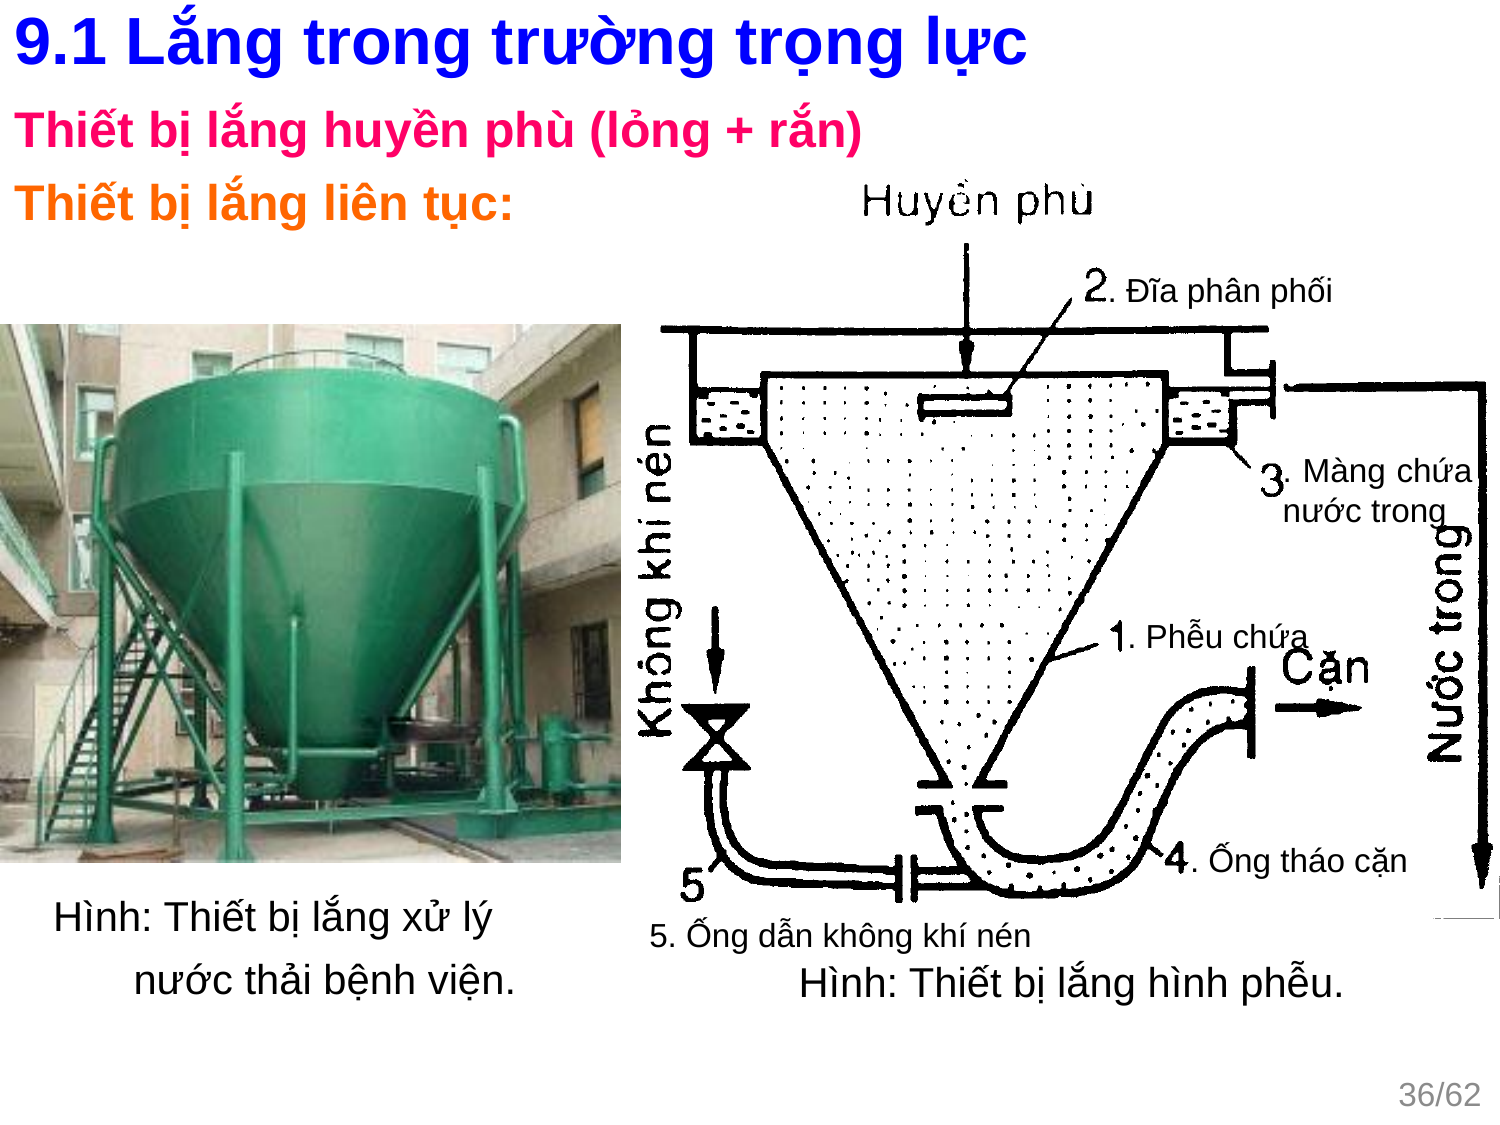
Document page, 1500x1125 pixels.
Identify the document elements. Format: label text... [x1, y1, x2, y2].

slide_number 36/62 [1146, 1063, 1497, 1124]
text_box Hình: Thiết bị lắng xử lý nước thải bệnh viện. [38, 882, 532, 1011]
text_box 9.1 Lắng trong trường trọng lực [0, 0, 1500, 77]
text_box 5. Ống dẫn không khí nén [634, 933, 1048, 962]
text_box Hình: Thiết bị lắng hình phễu. [783, 948, 1361, 1014]
picture [0, 174, 1500, 925]
text_box Thiết bị lắng huyền phù (lỏng + rắn) Thiết bị lắng liên tục: [0, 90, 1500, 238]
